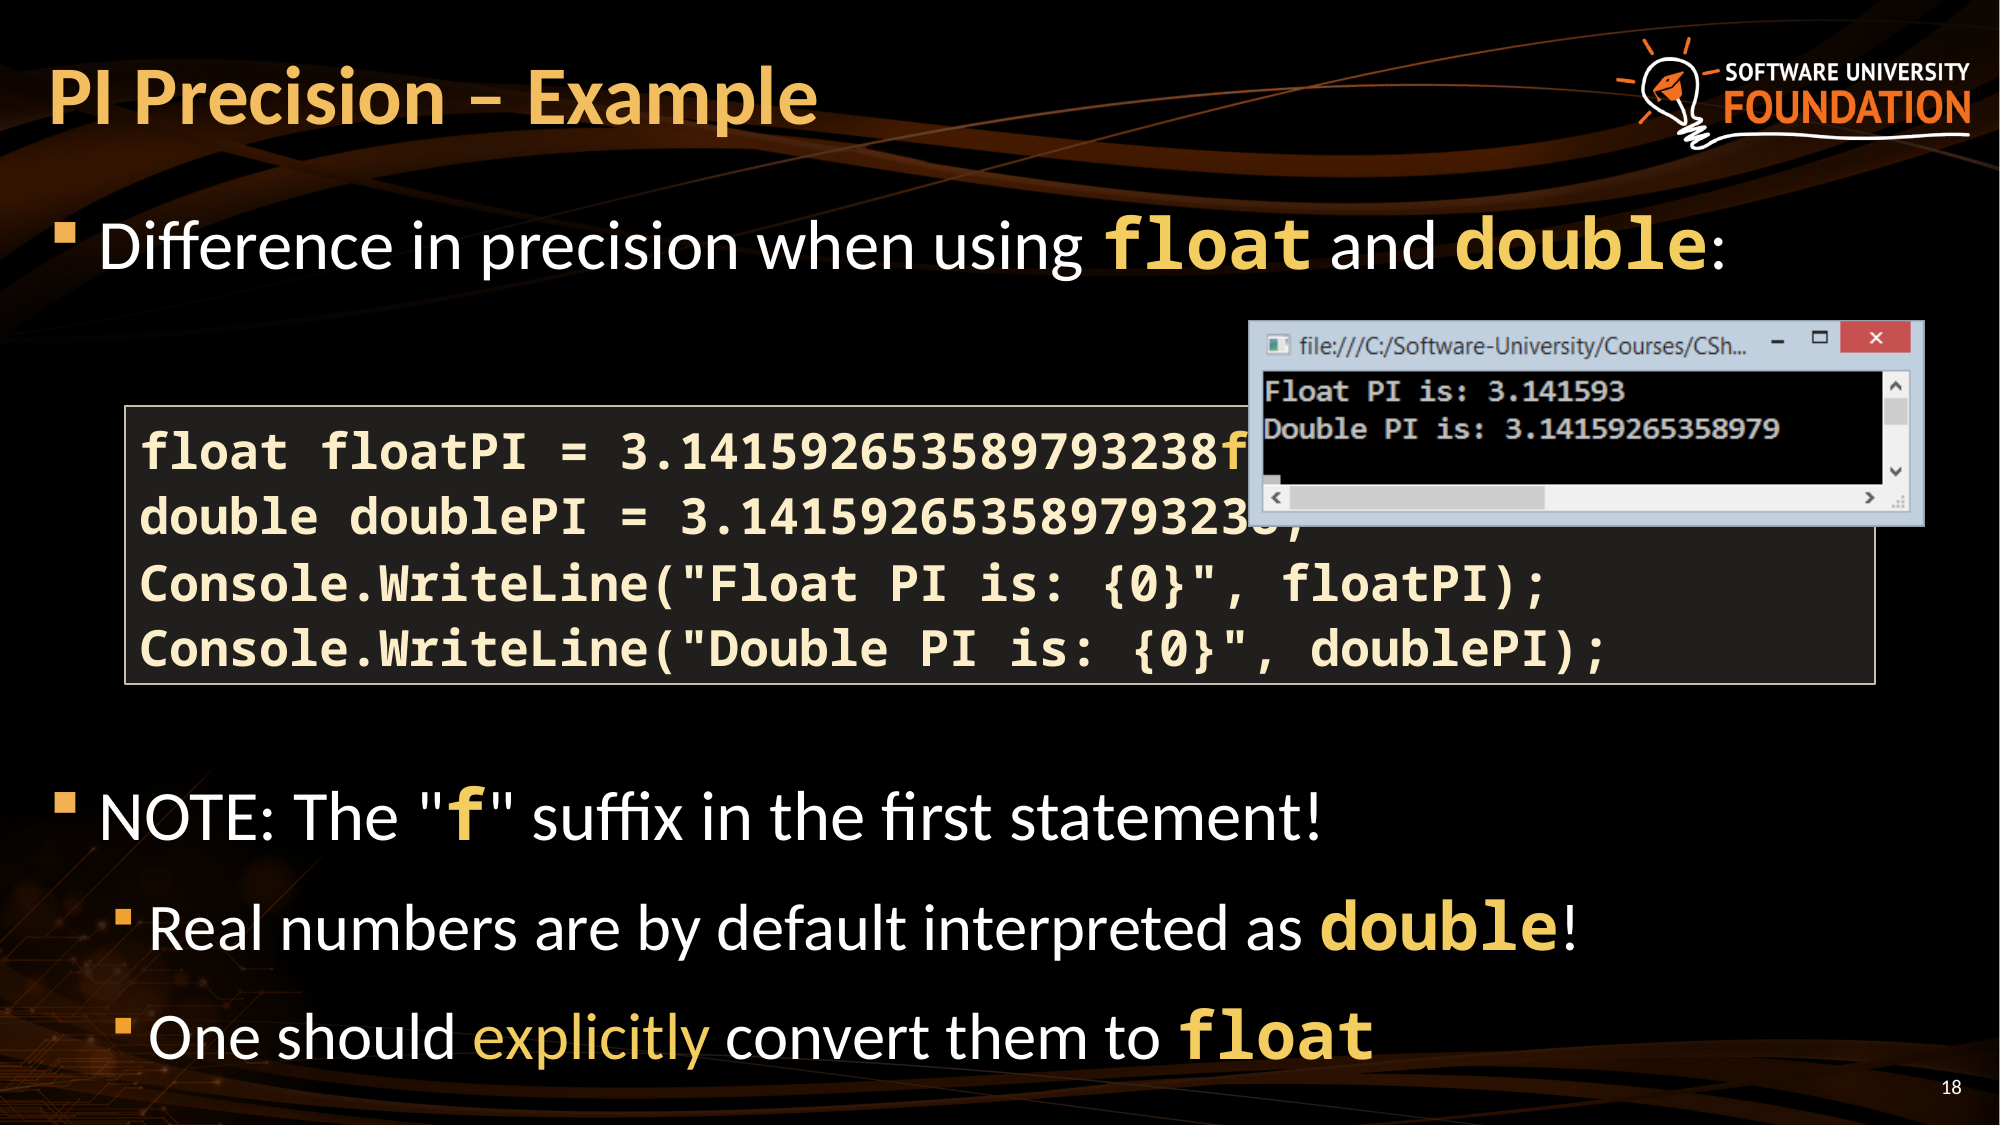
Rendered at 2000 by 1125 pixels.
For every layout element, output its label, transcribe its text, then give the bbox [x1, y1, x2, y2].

list Difference in precision when using float and double: NOTE: The "f" suffix in the first statement! Real numbers are by default interpreted as double! One should explicitly convert them to float [31, 188, 1968, 1103]
text_box float floatPI = 3.141592653589793238f; double doublePI = 3.141592653589793238; Console.WriteLine("Float PI is: {0}", floatPI); Console.WriteLine("Double PI is: {0}", doublePI); [124, 405, 1875, 685]
title PI Precision – Example [30, 6, 1602, 189]
picture [0, 0, 2000, 1125]
